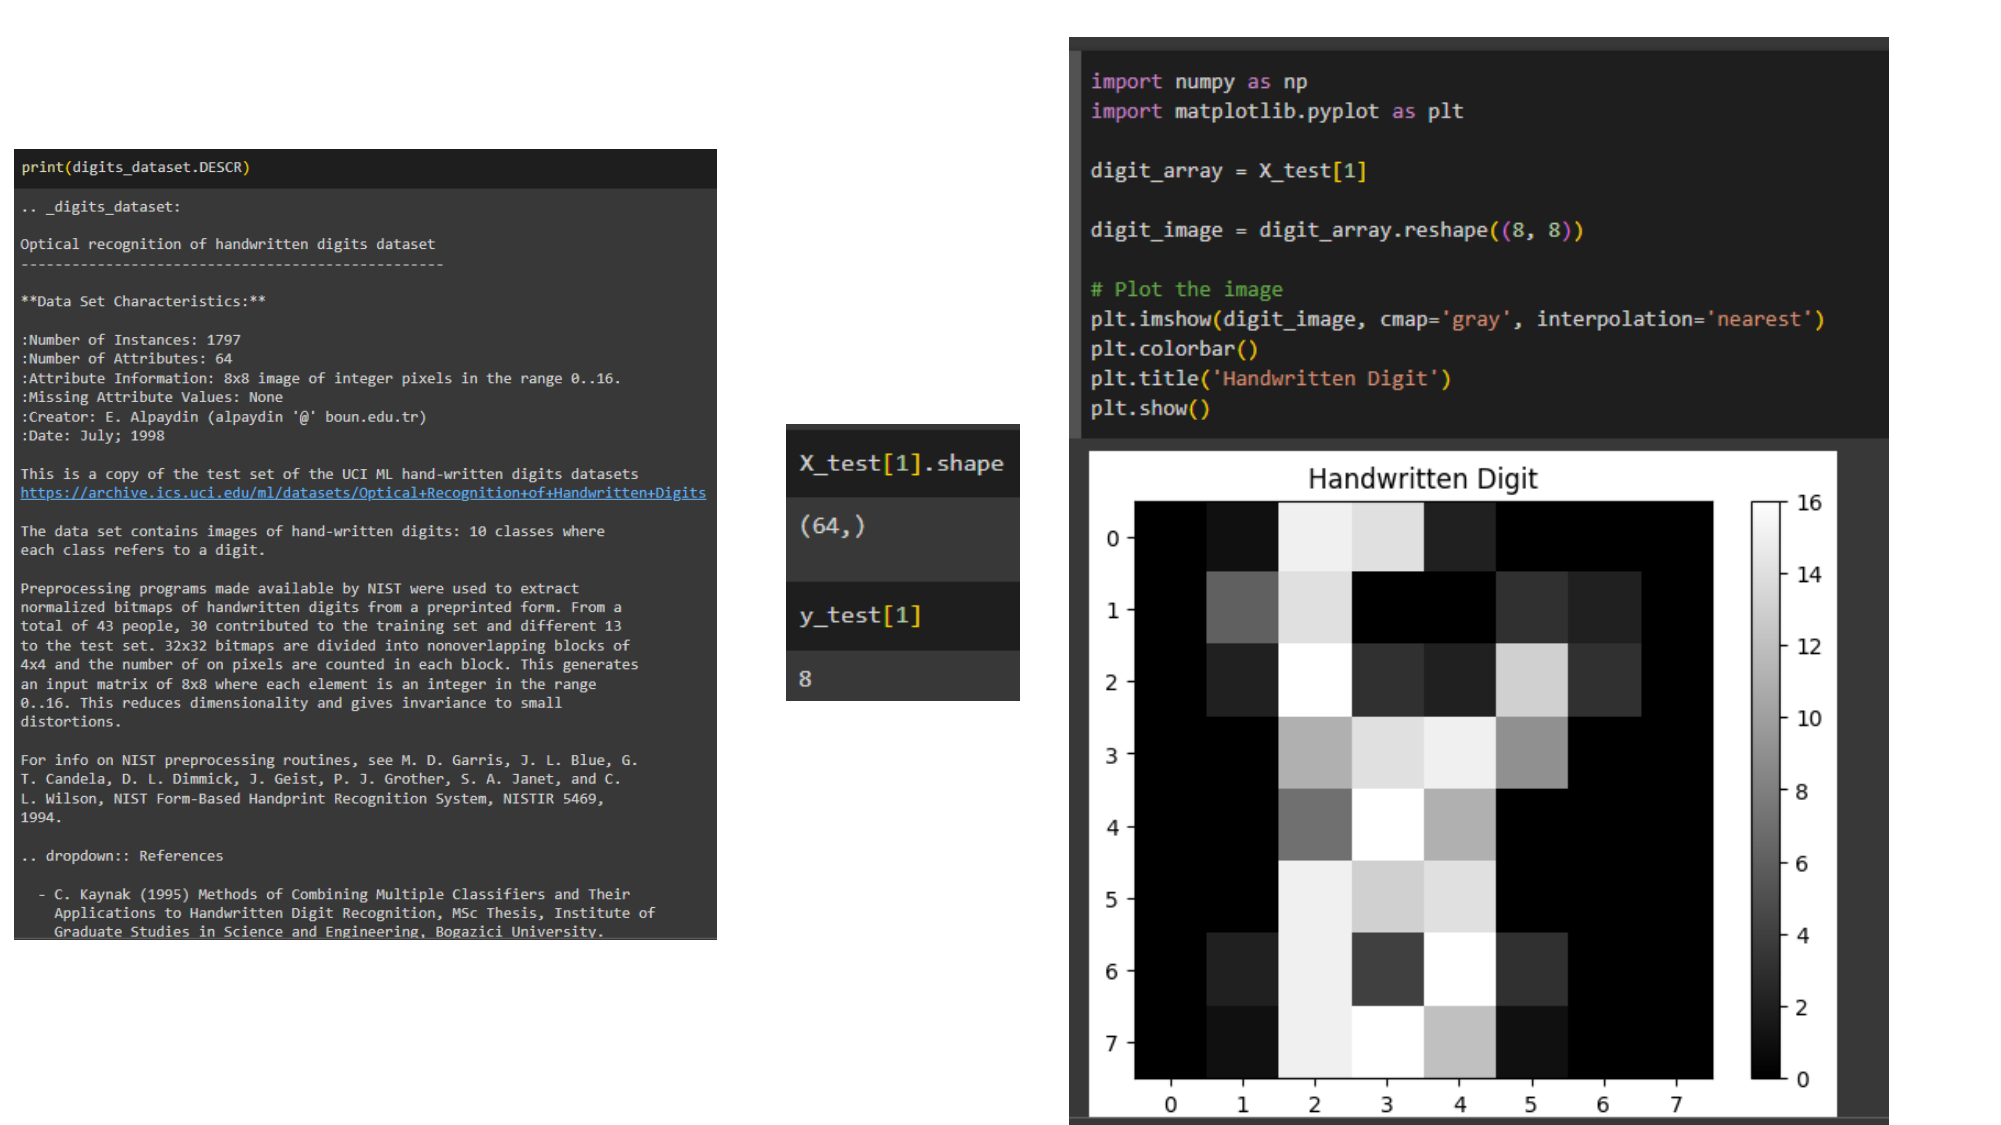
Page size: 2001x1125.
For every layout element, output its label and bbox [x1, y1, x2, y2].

picture [1069, 36, 1889, 1125]
picture [785, 423, 1020, 702]
picture [14, 149, 717, 940]
